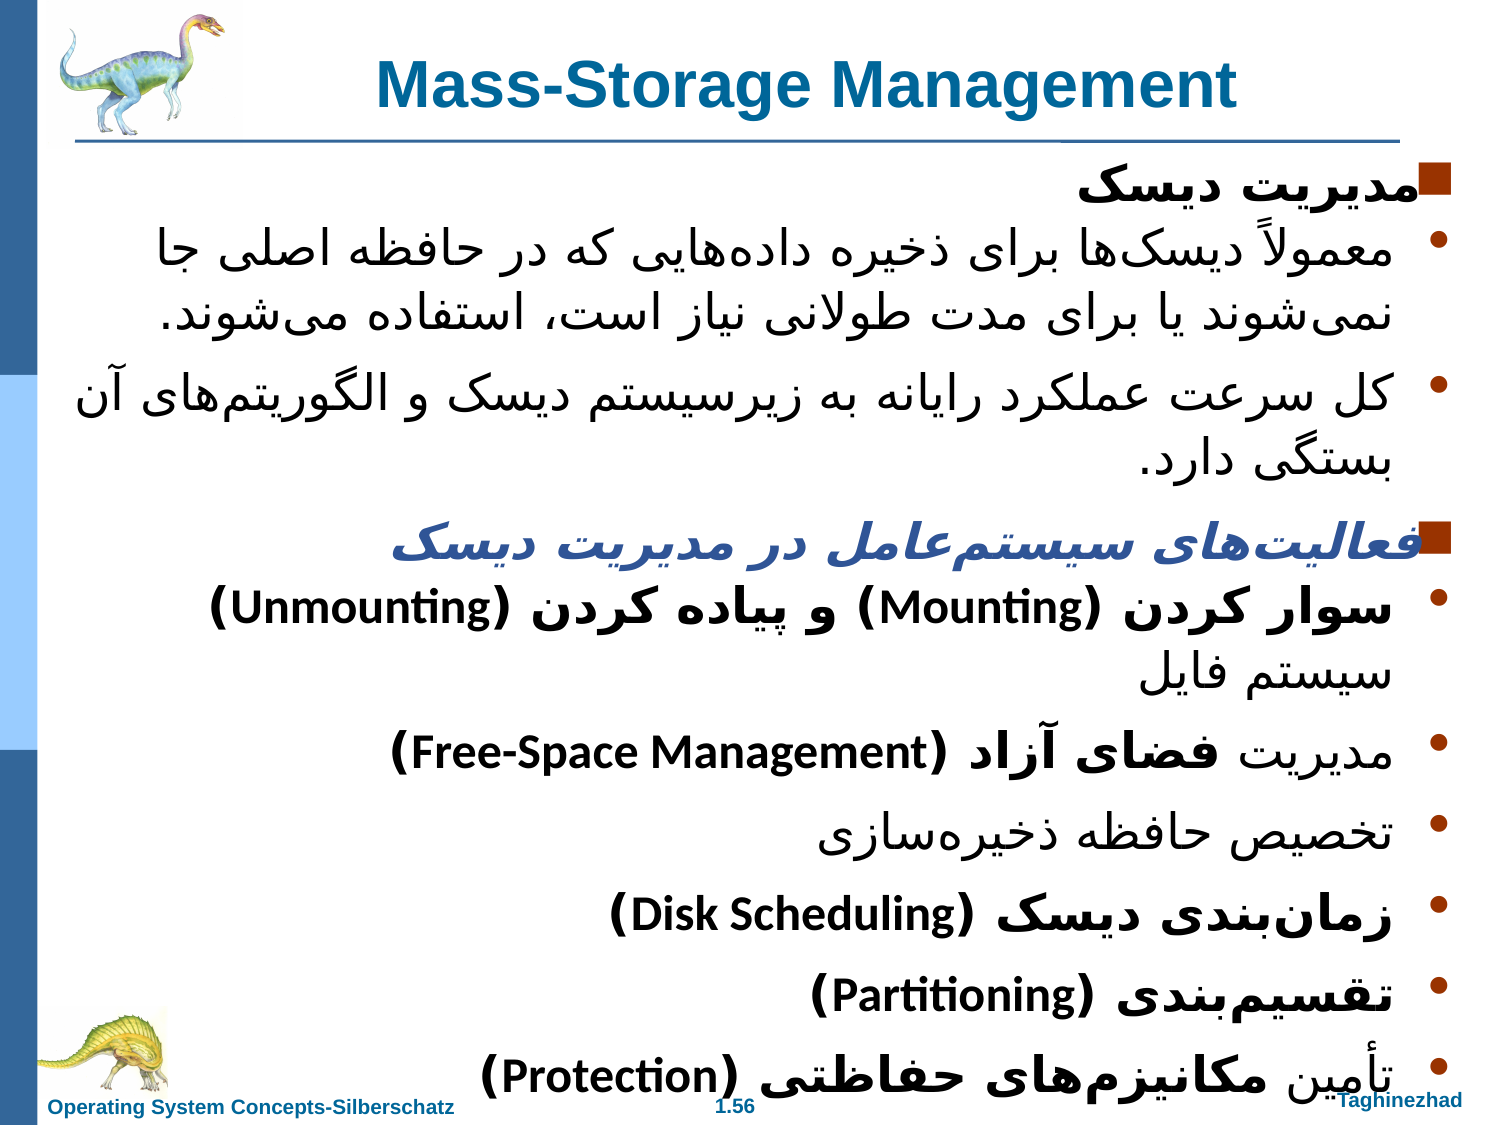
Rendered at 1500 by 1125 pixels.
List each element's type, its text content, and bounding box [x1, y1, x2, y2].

title Mass-Storage Management [218, 33, 1396, 128]
picture [46, 0, 243, 143]
picture [38, 1092, 168, 1099]
list مدیریت دیسک معمولاً دیسک‌ها برای ذخیره داده‌هایی که در حافظه اصلی جا نمی‌شوند یا برای مدت طولانی نیاز است، استفاده می‌شوند. کل سرعت عملکرد رایانه به زیرسیستم دیسک و الگوریتم‌های آن بستگی دارد. فعالیت‌های سیستم‌عامل در مدیریت دیسک سوار کردن (Mounting) و پیاده کردن (Unmounting) سیستم فایل مدیریت فضای آزاد (Free-Space Management) تخصیص حافظه ذخیره‌سازی زمان‌بندی دیسک (Disk Scheduling) تقسیم‌بندی (Partitioning) تأمین مکانیزم‌های حفاظتی (Protection) [35, 143, 1467, 1092]
